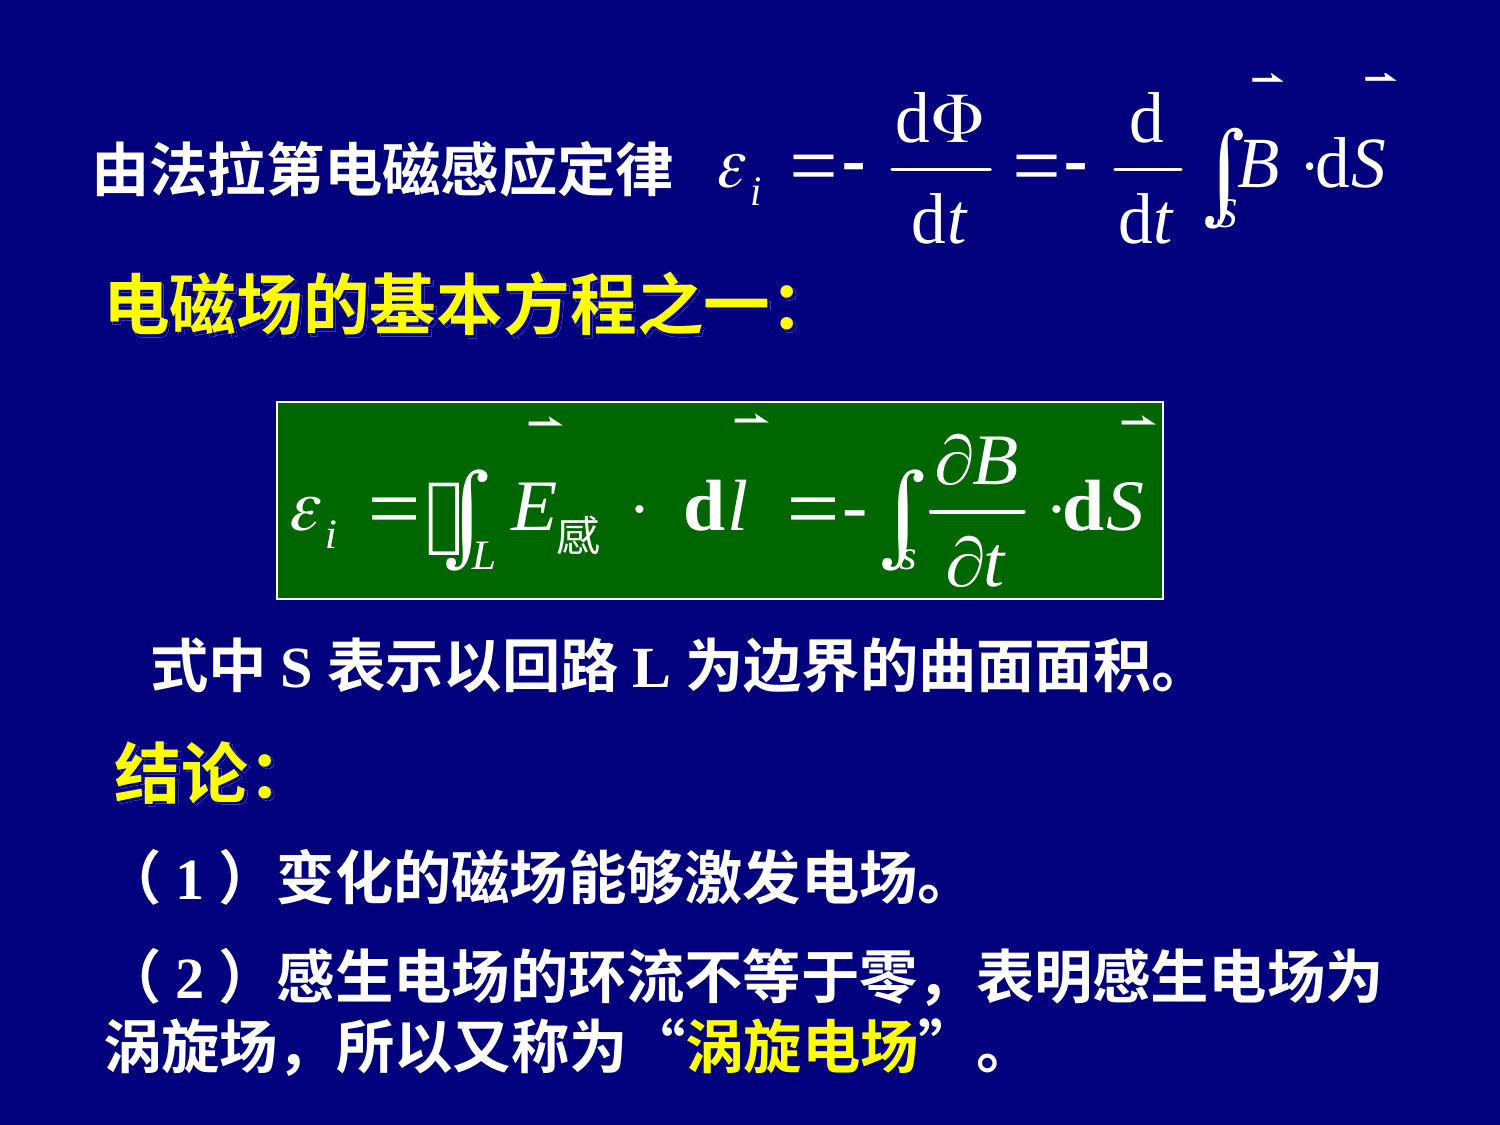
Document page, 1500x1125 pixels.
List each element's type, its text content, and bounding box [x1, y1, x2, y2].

text_box （1）变化的磁场能够激发电场。 （2）感生电场的环流不等于零，表明感生电场为涡旋场，所以又称为“涡旋电场”。 [88, 833, 1414, 1088]
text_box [277, 402, 1163, 599]
text_box 由法拉第电磁感应定律 [76, 125, 700, 211]
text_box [705, 73, 1401, 256]
text_box 电磁场的基本方程之一： [88, 255, 989, 351]
text_box 式中S表示以回路L为边界的曲面面积。 [135, 621, 1294, 707]
text_box 结论： [100, 724, 373, 819]
